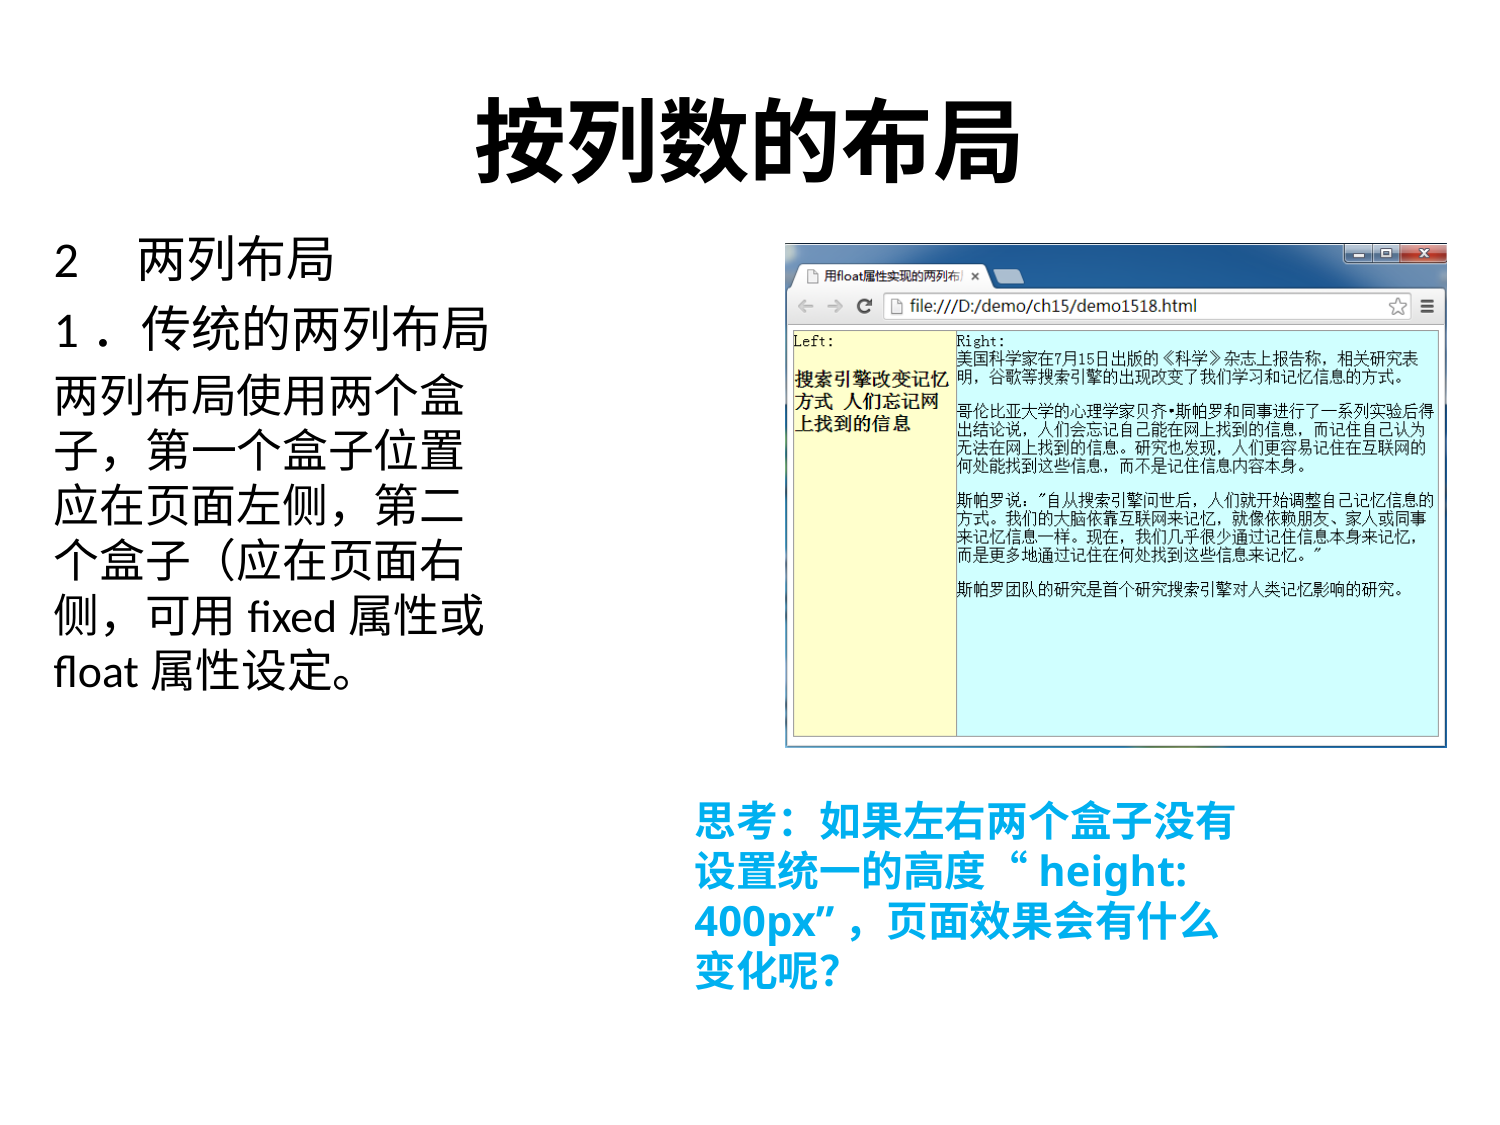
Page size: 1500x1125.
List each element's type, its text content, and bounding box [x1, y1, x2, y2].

list 2 两列布局 1．传统的两列布局 两列布局使用两个盒子，第一个盒子位置应在页面左侧，第二个盒子（应在页面右侧，可用fixed属性或float属性设定。 [38, 220, 526, 1041]
title 按列数的布局 [75, 45, 1425, 233]
picture [785, 243, 1448, 748]
text_box 思考：如果左右两个盒子没有设置统一的高度“height: 400px”，页面效果会有什么变化呢？ [679, 786, 1270, 1002]
